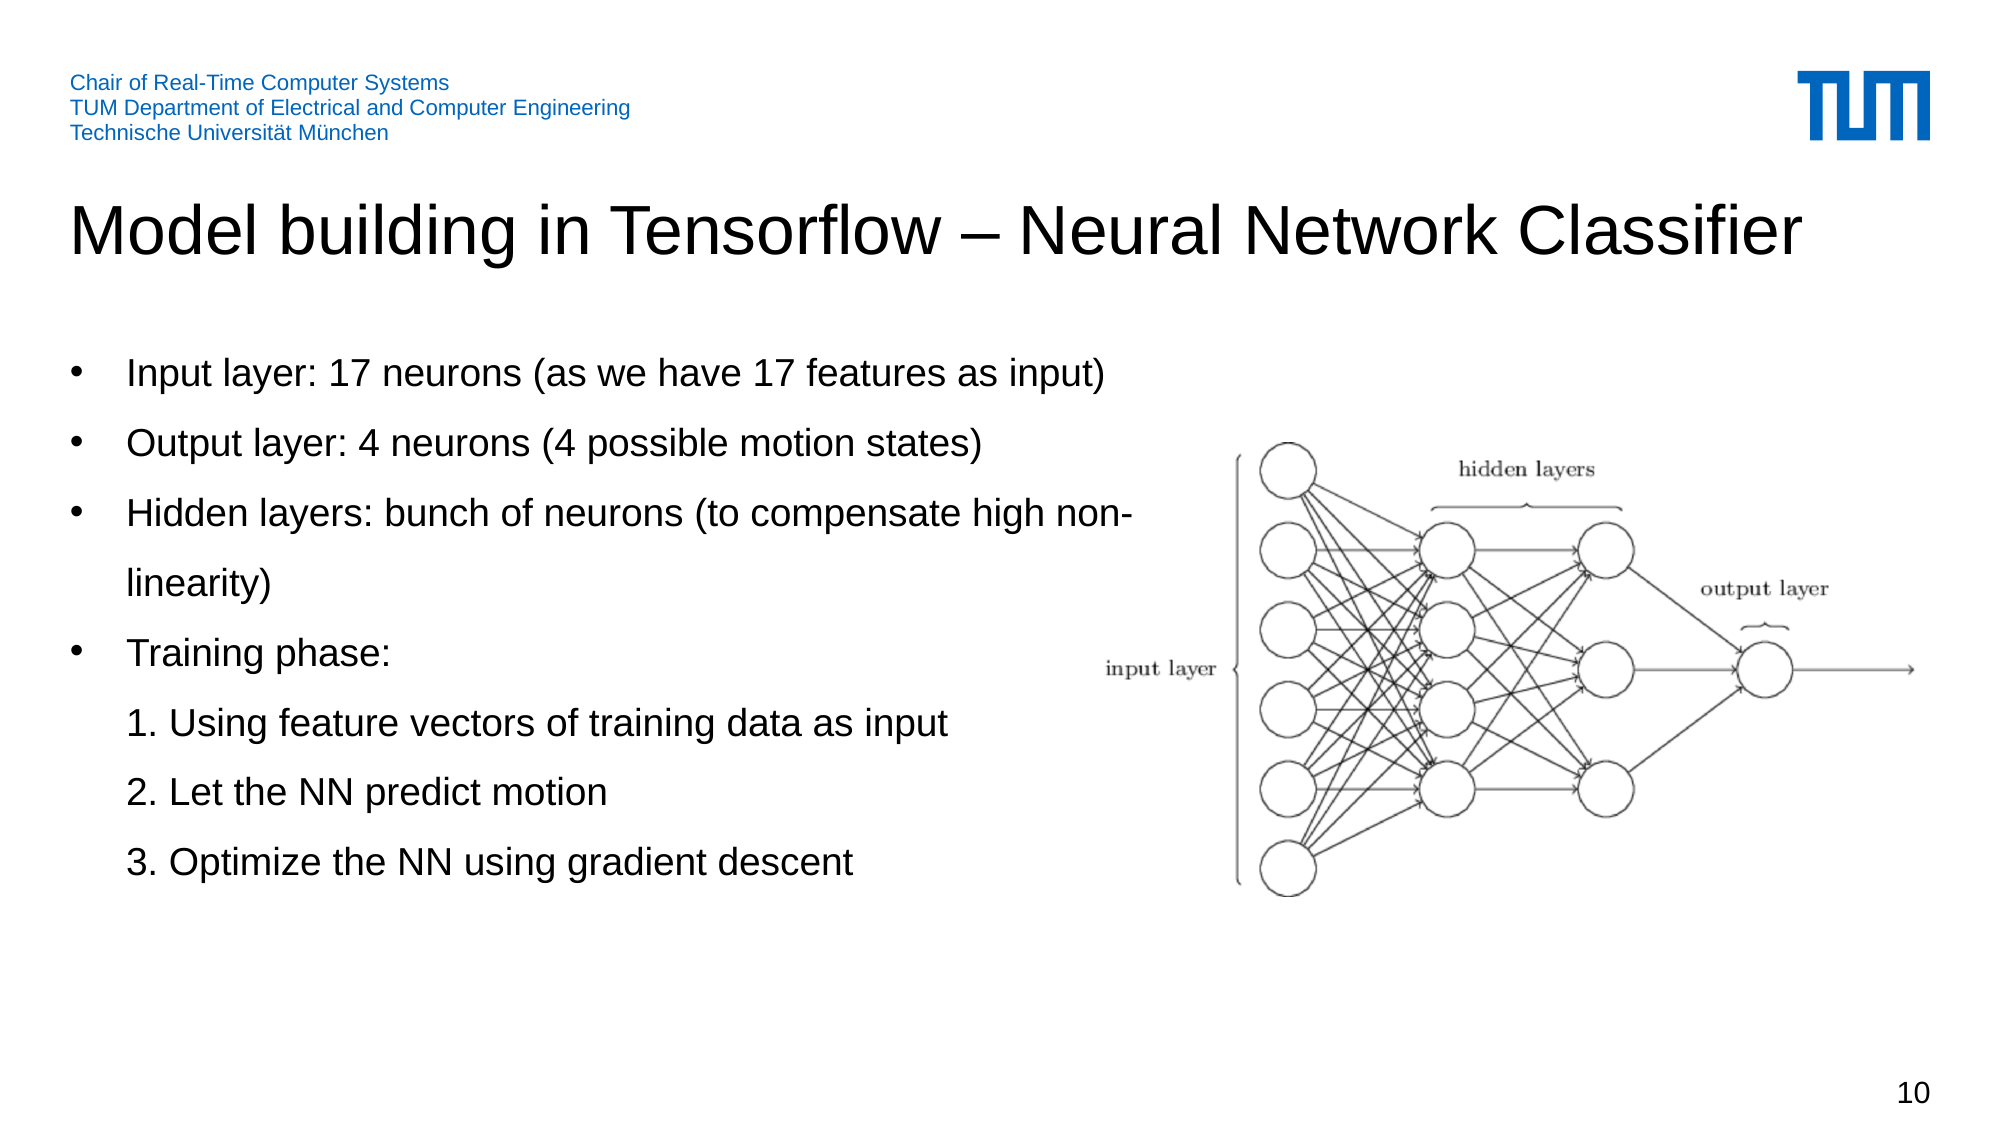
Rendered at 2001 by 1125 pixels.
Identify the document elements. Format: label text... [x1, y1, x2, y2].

picture [1079, 442, 1932, 908]
title Model building in Tensorflow – Neural Network Classifier [69, 184, 1932, 256]
slide_number 10 [1481, 1061, 1931, 1122]
list Input layer: 17 neurons (as we have 17 features as input) Output layer: 4 neurons (4 possible motion states) Hidden layers: bunch of neurons (to compensate high non-linearity) Training phase: 1. Using feature vectors of training data as input 2. Let the NN predict motion 3. Optimize the NN using gradient descent [69, 324, 1173, 1027]
